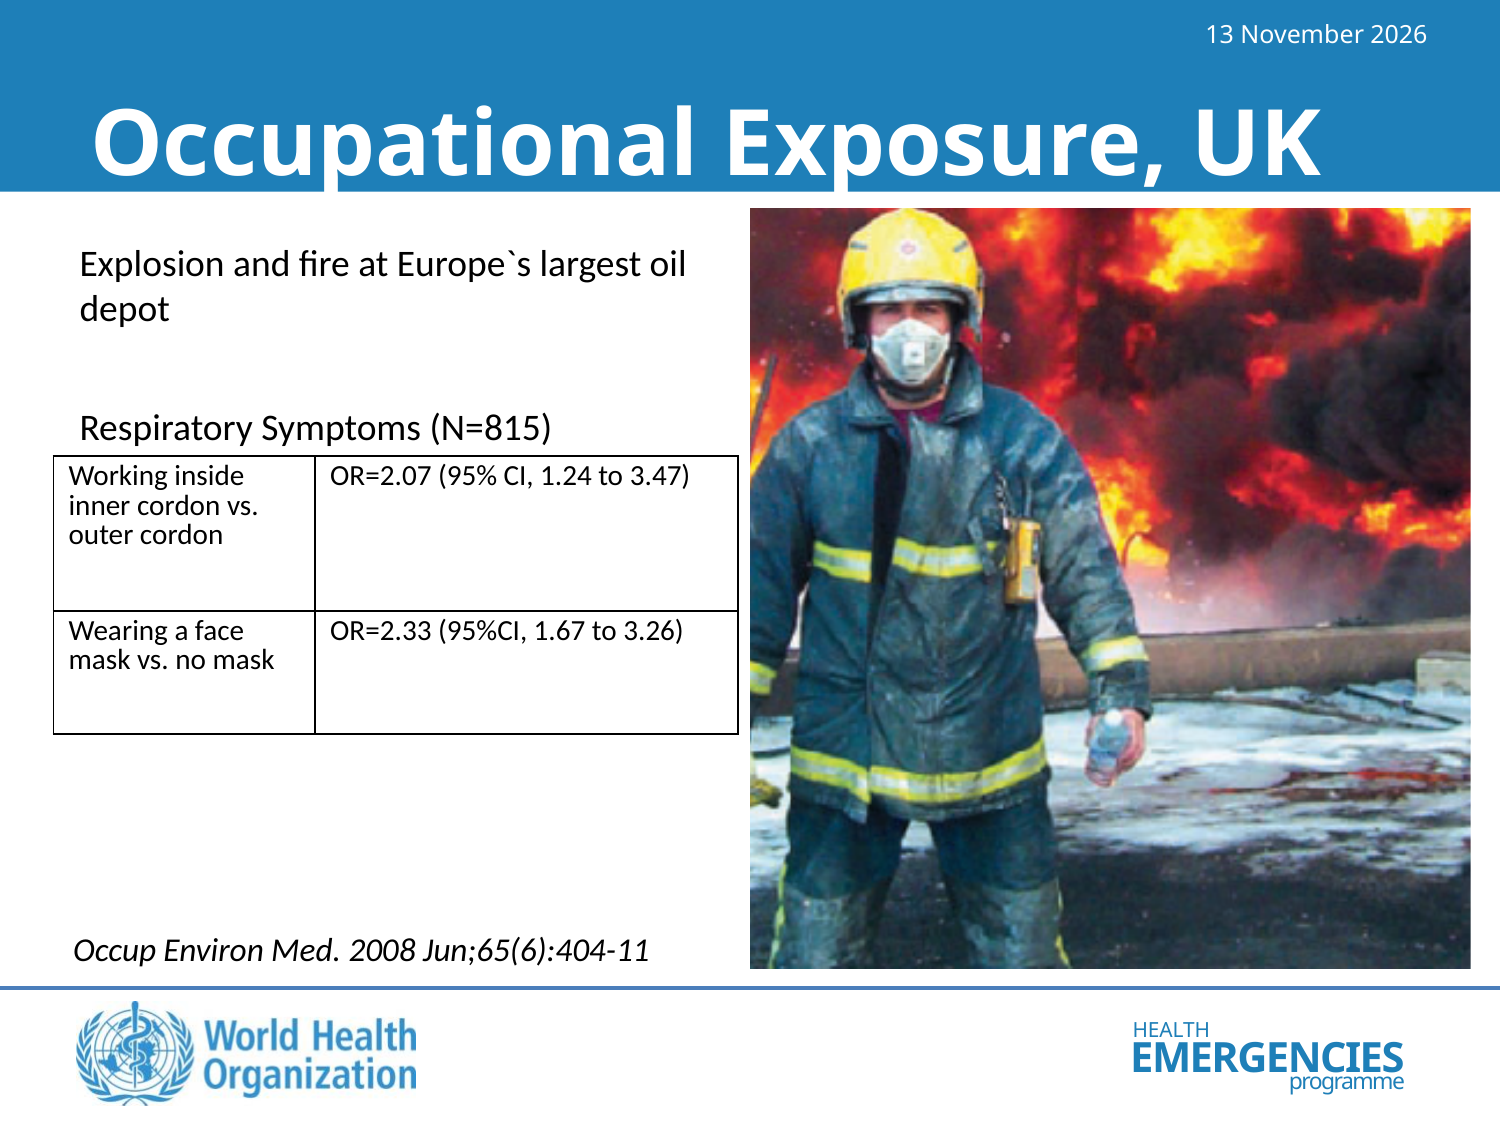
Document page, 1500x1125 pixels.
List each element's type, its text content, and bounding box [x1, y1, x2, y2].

table_header Working inside inner cordon vs. outer cordon [54, 457, 314, 610]
picture [749, 207, 1471, 970]
text_box Explosion and fire at Europe`s largest oil depot [64, 231, 703, 337]
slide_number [1092, 5, 1443, 66]
text_box Respiratory Symptoms (N=815) [64, 395, 703, 455]
title Occupational Exposure, UK [75, 45, 1425, 233]
table_cell OR=2.33 (95%CI, 1.67 to 3.26) [316, 612, 737, 733]
picture [76, 1001, 416, 1106]
text_box Occup Environ Med. 2008 Jun;65(6):404-11 [58, 920, 666, 975]
table_cell Wearing a face mask vs. no mask [54, 612, 314, 733]
table_header OR=2.07 (95% CI, 1.24 to 3.47) [316, 457, 737, 610]
